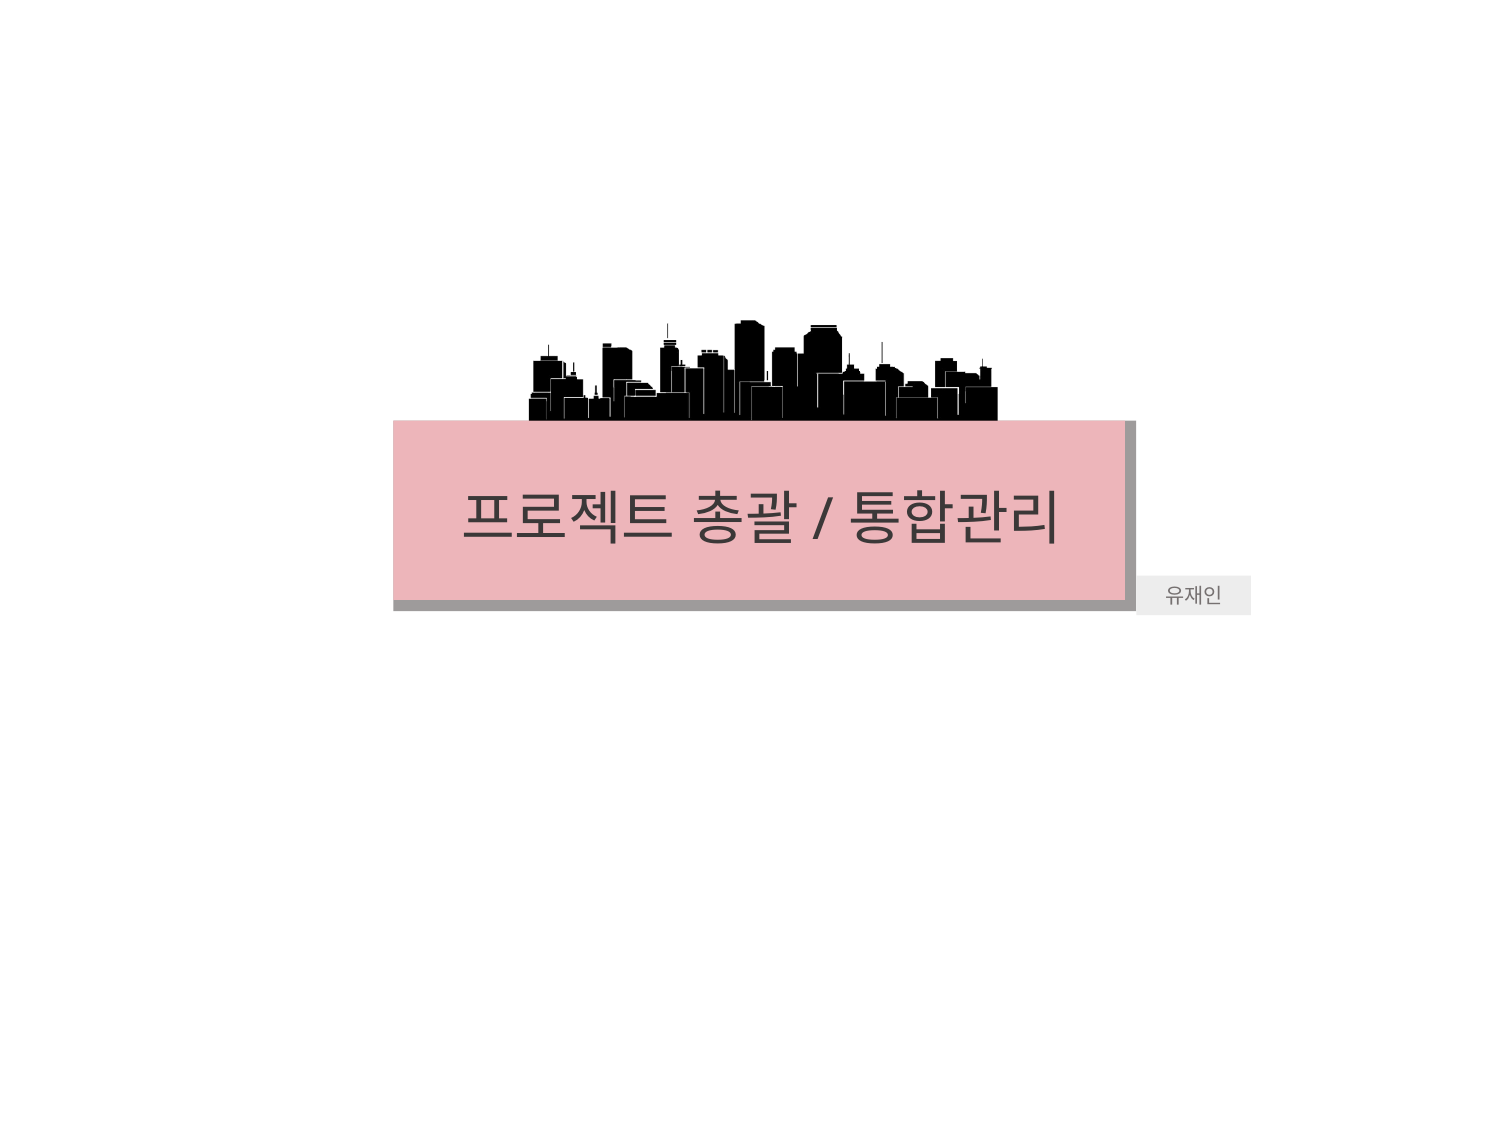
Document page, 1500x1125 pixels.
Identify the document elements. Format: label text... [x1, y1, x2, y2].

text_box [392, 563, 1137, 612]
text_box 프로젝트 총괄/통합관리 [11, 469, 1500, 563]
text_box [1126, 420, 1137, 469]
text_box [392, 420, 1126, 469]
text_box [392, 563, 1126, 601]
picture [525, 312, 998, 421]
text_box 유재인 [1136, 575, 1251, 616]
